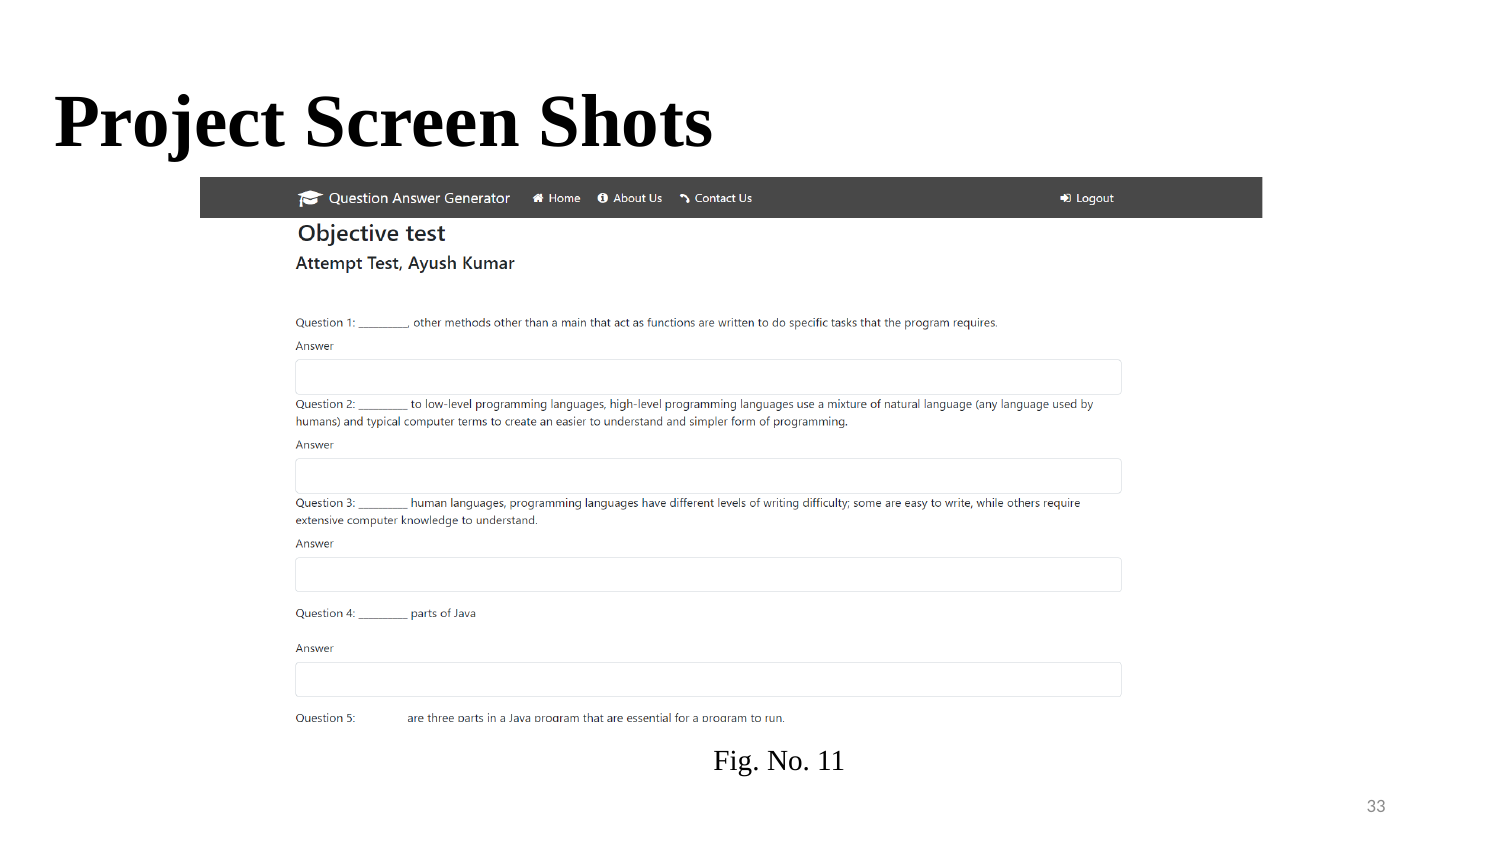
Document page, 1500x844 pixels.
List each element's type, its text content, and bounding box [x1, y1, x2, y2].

slide_number 33 [1059, 782, 1397, 827]
picture [199, 177, 1263, 722]
title Project Screen Shots [43, 40, 1337, 204]
text_box Fig. No. 11 [698, 734, 900, 784]
